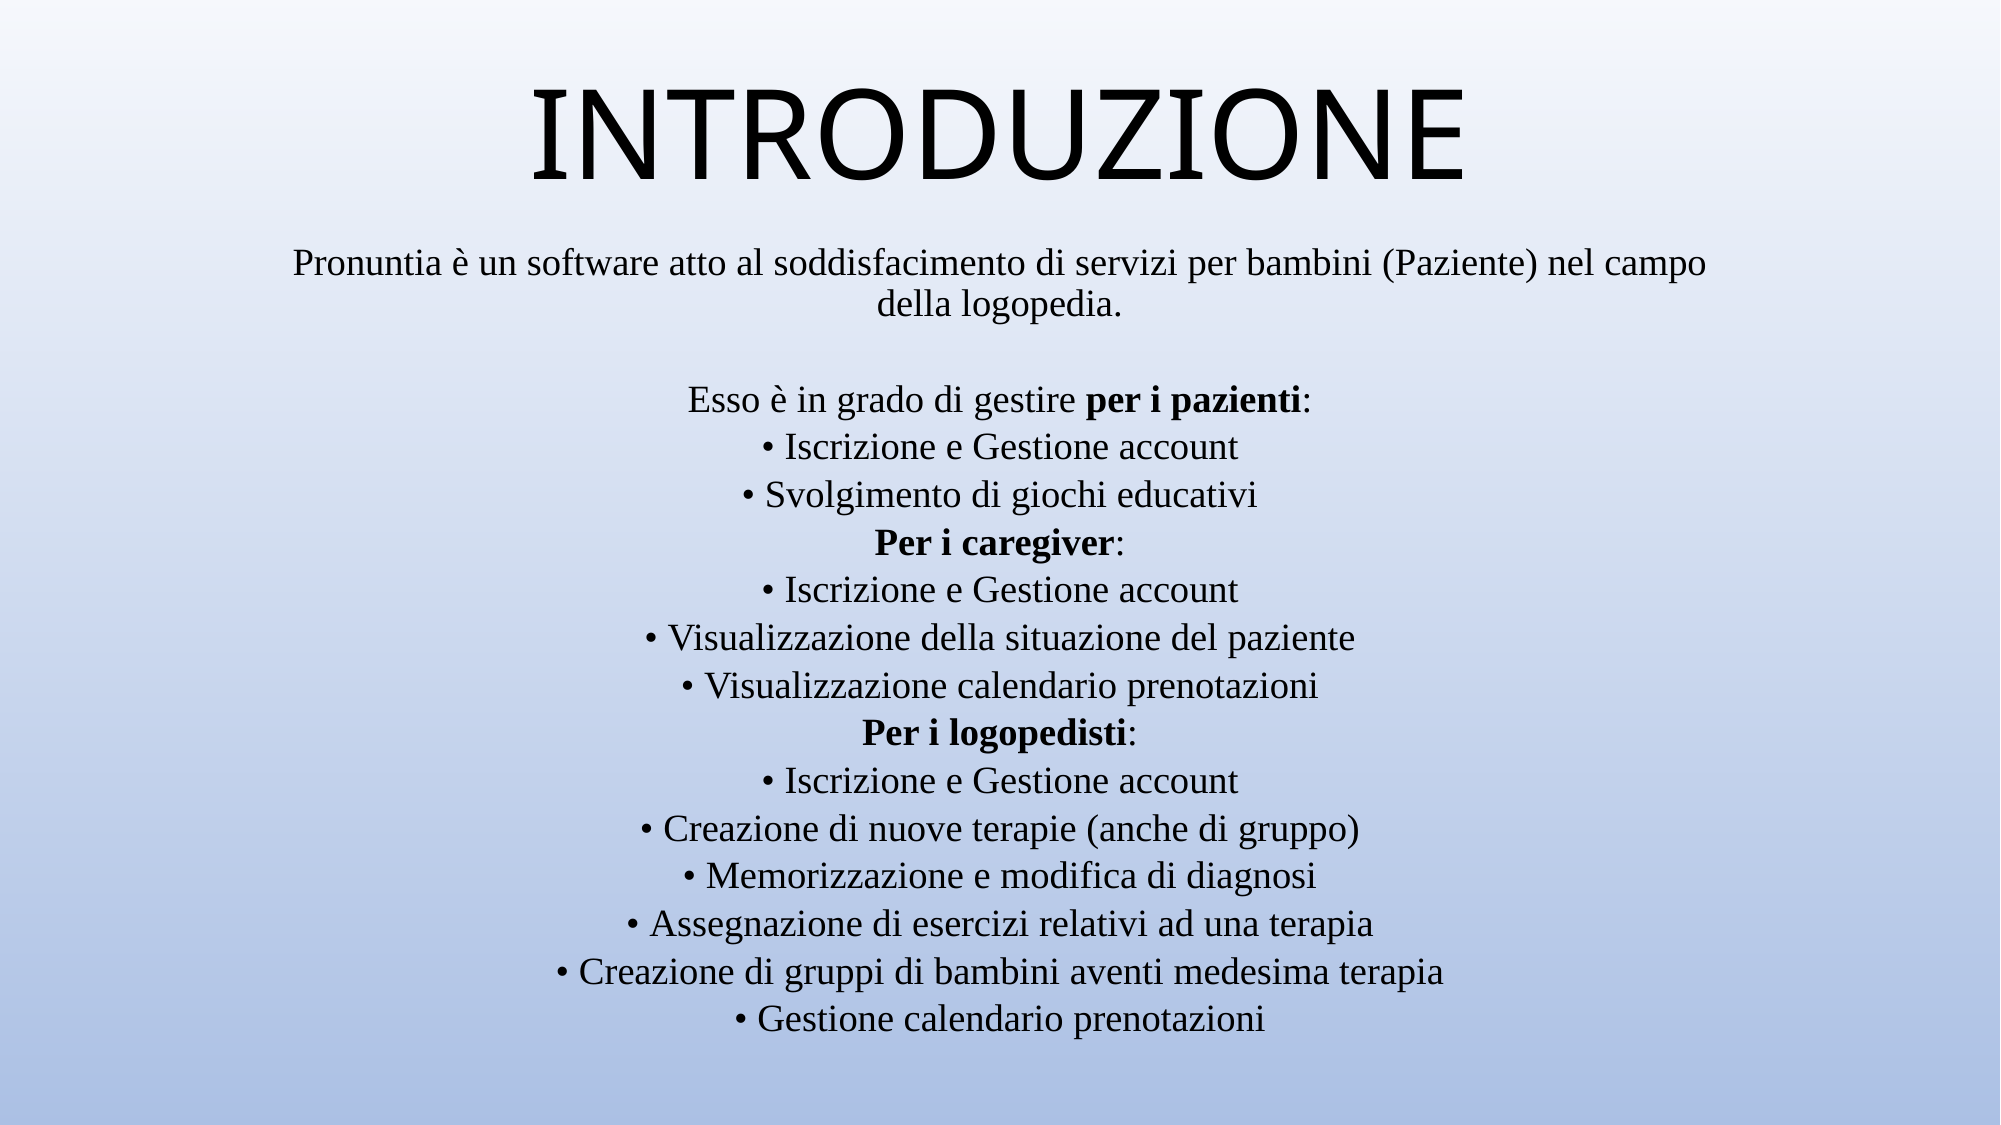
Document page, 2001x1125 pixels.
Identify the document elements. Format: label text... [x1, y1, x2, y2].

title INTRODUZIONE [266, 0, 1734, 215]
subtitle Pronuntia è un software atto al soddisfacimento di servizi per bambini (Paziente) nel campo della logopedia. Esso è in grado di gestire per i pazienti: • Iscrizione e Gestione account • Svolgimento di giochi educativi Per i caregiver: • Iscrizione e Gestione account • Visualizzazione della situazione del paziente • Visualizzazione calendario prenotazioni Per i logopedisti: • Iscrizione e Gestione account • Creazione di nuove terapie (anche di gruppo) • Memorizzazione e modifica di diagnosi • Assegnazione di esercizi relativi ad una terapia • Creazione di gruppi di bambini aventi medesima terapia • Gestione calendario prenotazioni [252, 234, 1748, 1050]
